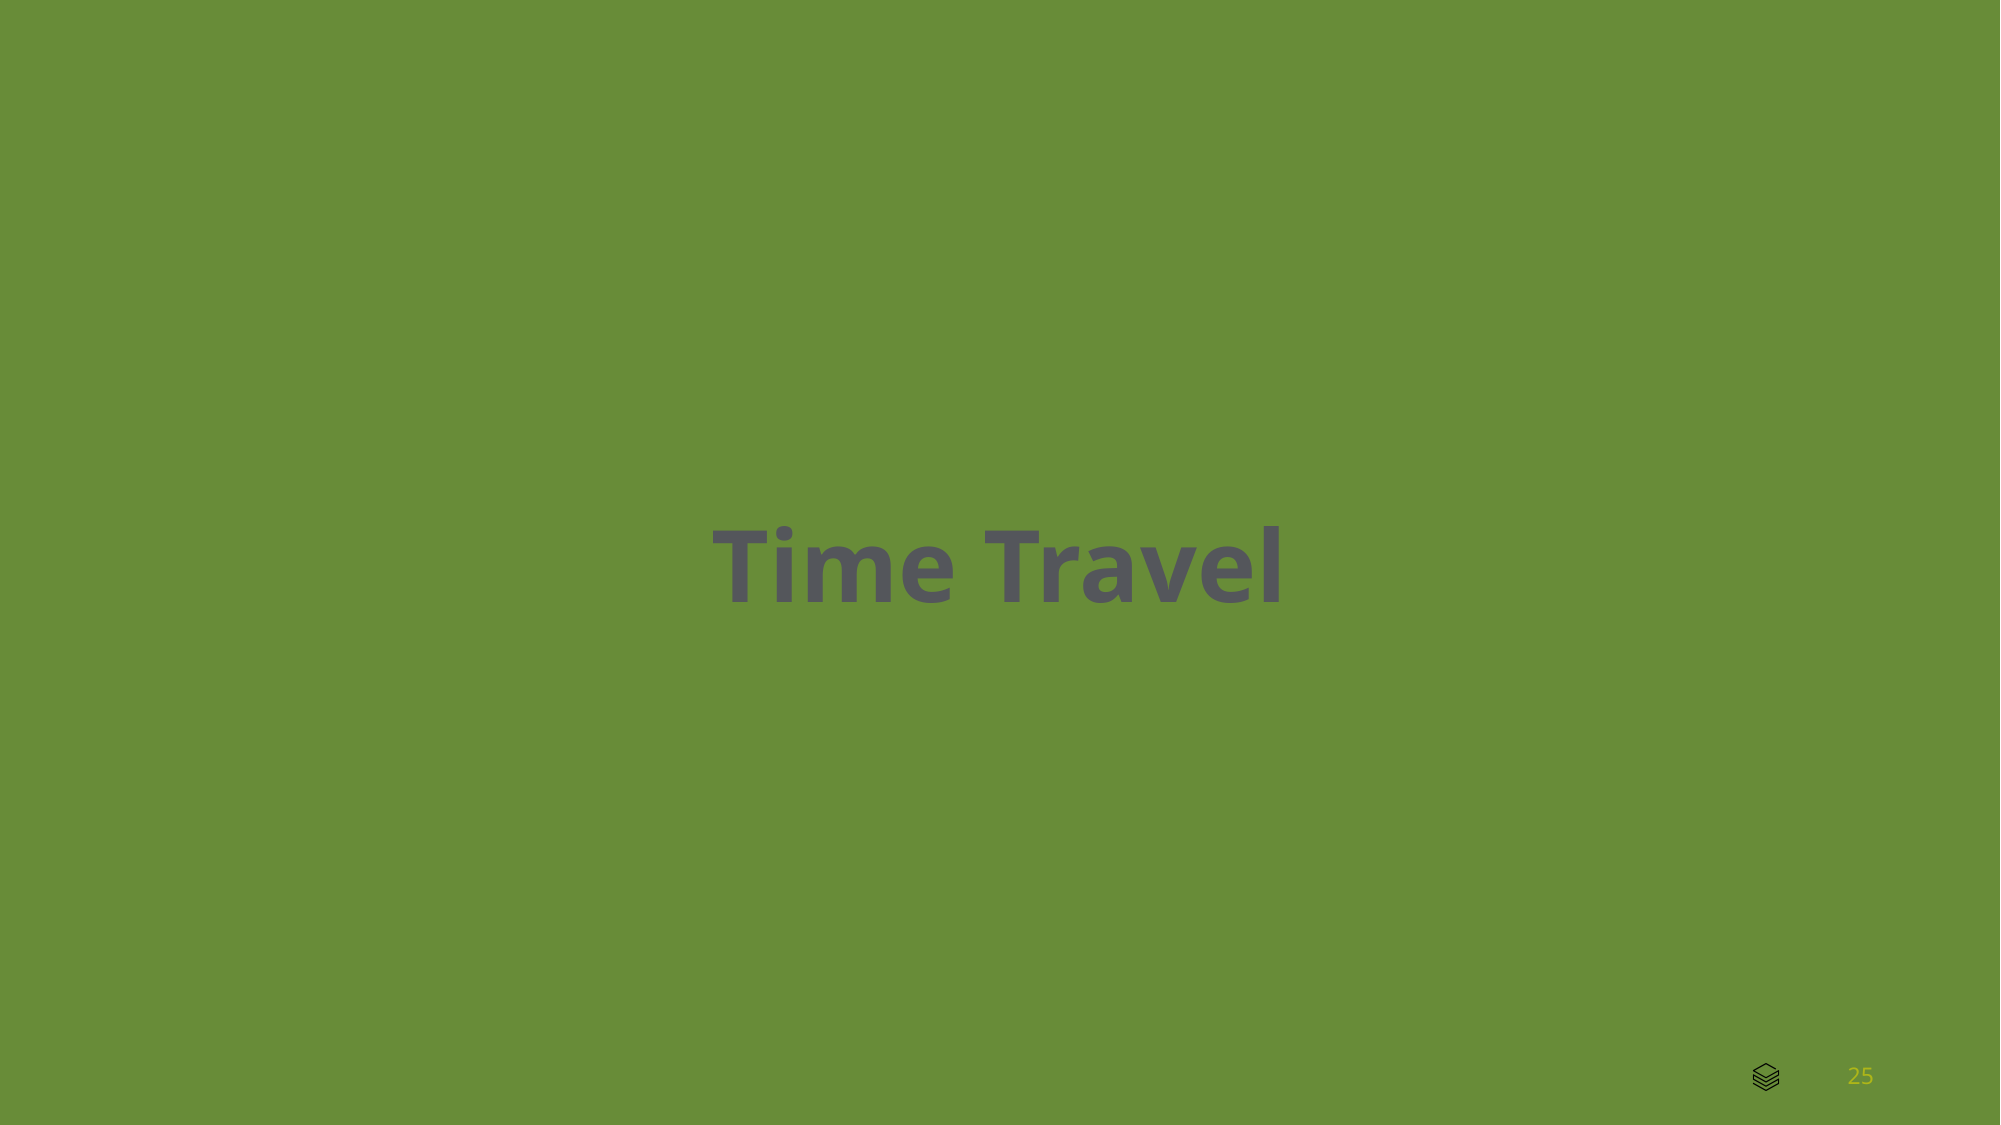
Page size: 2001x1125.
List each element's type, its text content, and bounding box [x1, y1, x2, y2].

picture [1750, 1061, 1782, 1093]
title Time Travel [125, 99, 1875, 1025]
slide_number ‹#› [1820, 1061, 1875, 1093]
